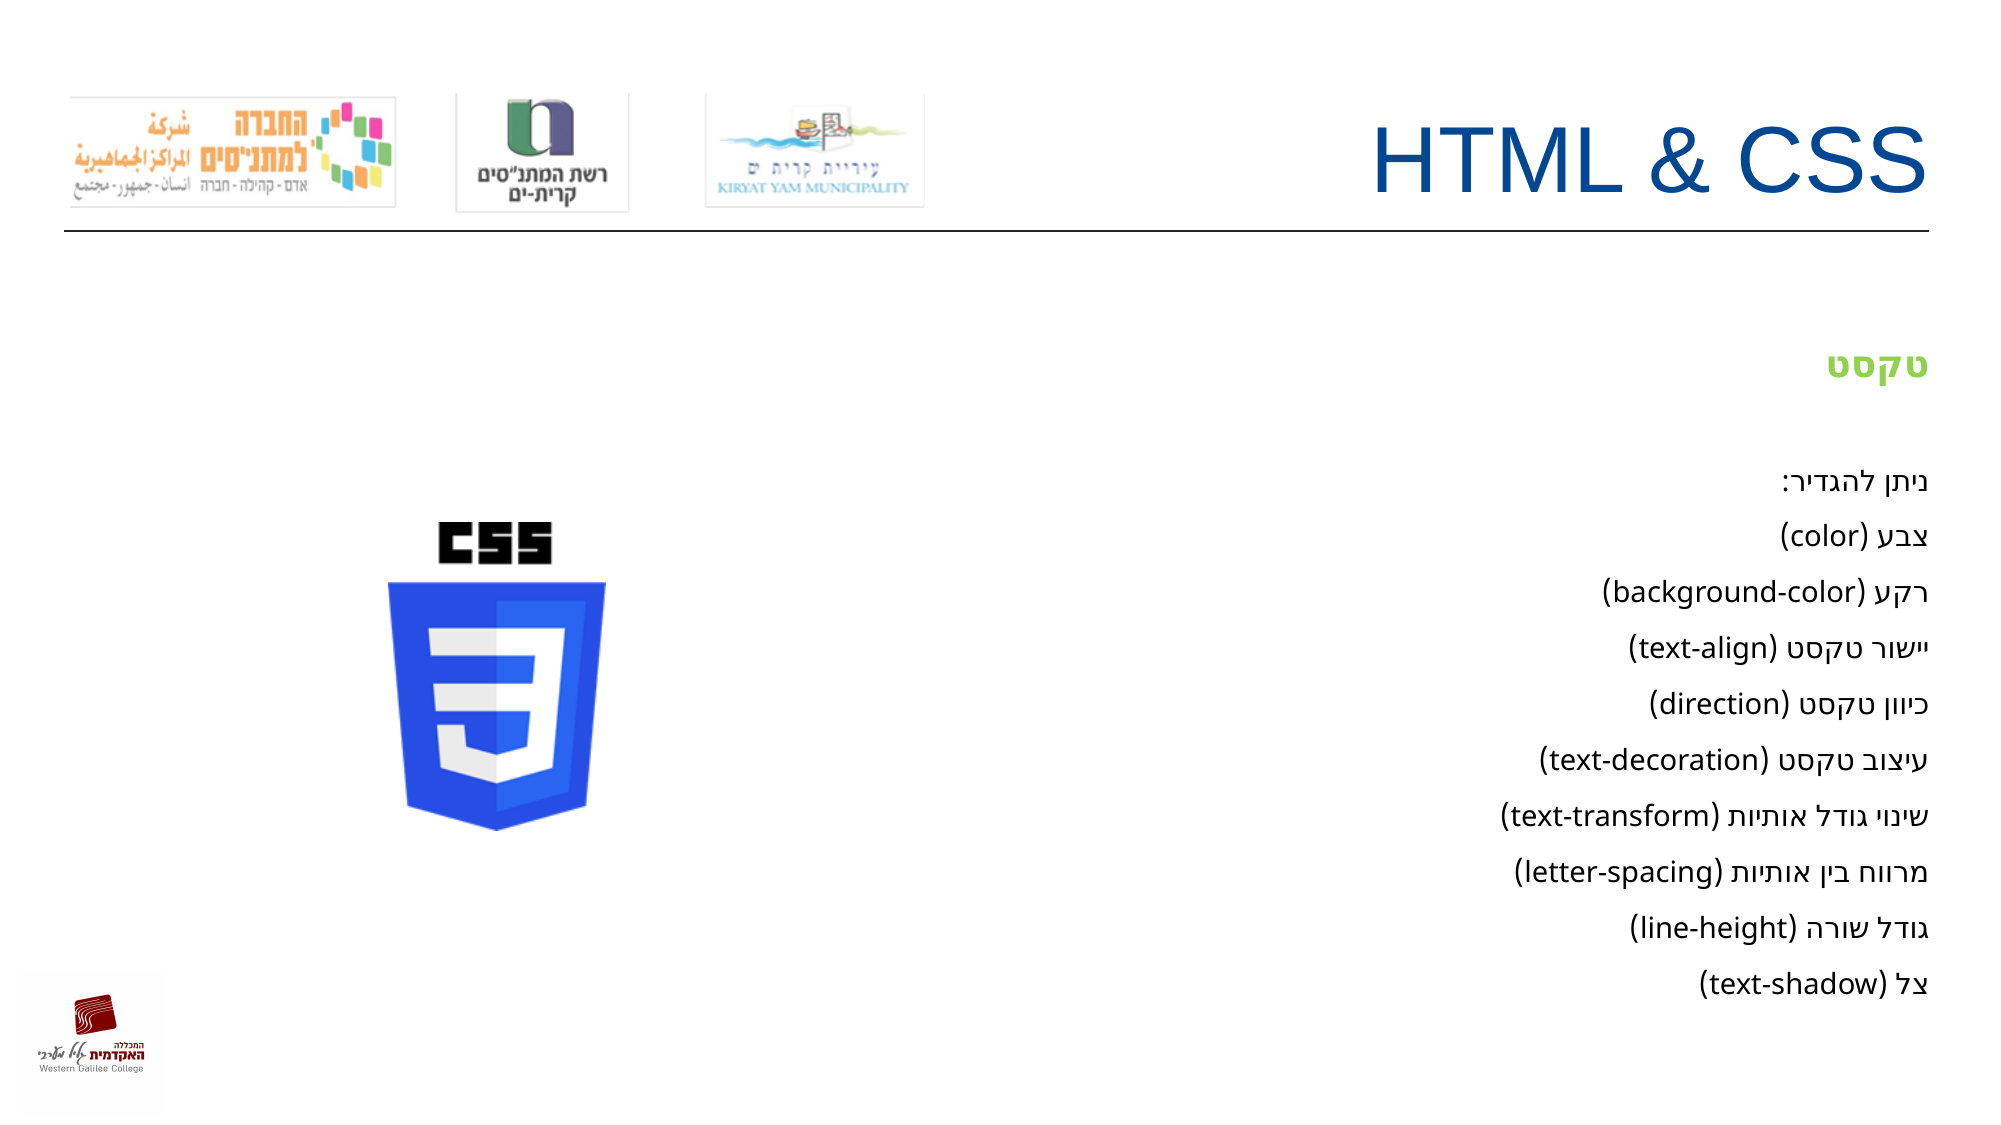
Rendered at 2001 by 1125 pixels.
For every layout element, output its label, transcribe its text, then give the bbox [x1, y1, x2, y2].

title HTML & CSS [64, 55, 1930, 221]
picture [70, 93, 925, 213]
picture [18, 970, 164, 1116]
picture [388, 522, 606, 831]
text_box טקסט ניתן להגדיר: צבע (color) רקע (background-color) יישור טקסט (text-align) כיוון טקסט (direction) עיצוב טקסט (text-decoration) שינוי גודל אותיות (text-transform) מרווח בין אותיות (letter-spacing) גודל שורה (line-height) צל (text-shadow) [924, 309, 1930, 1043]
